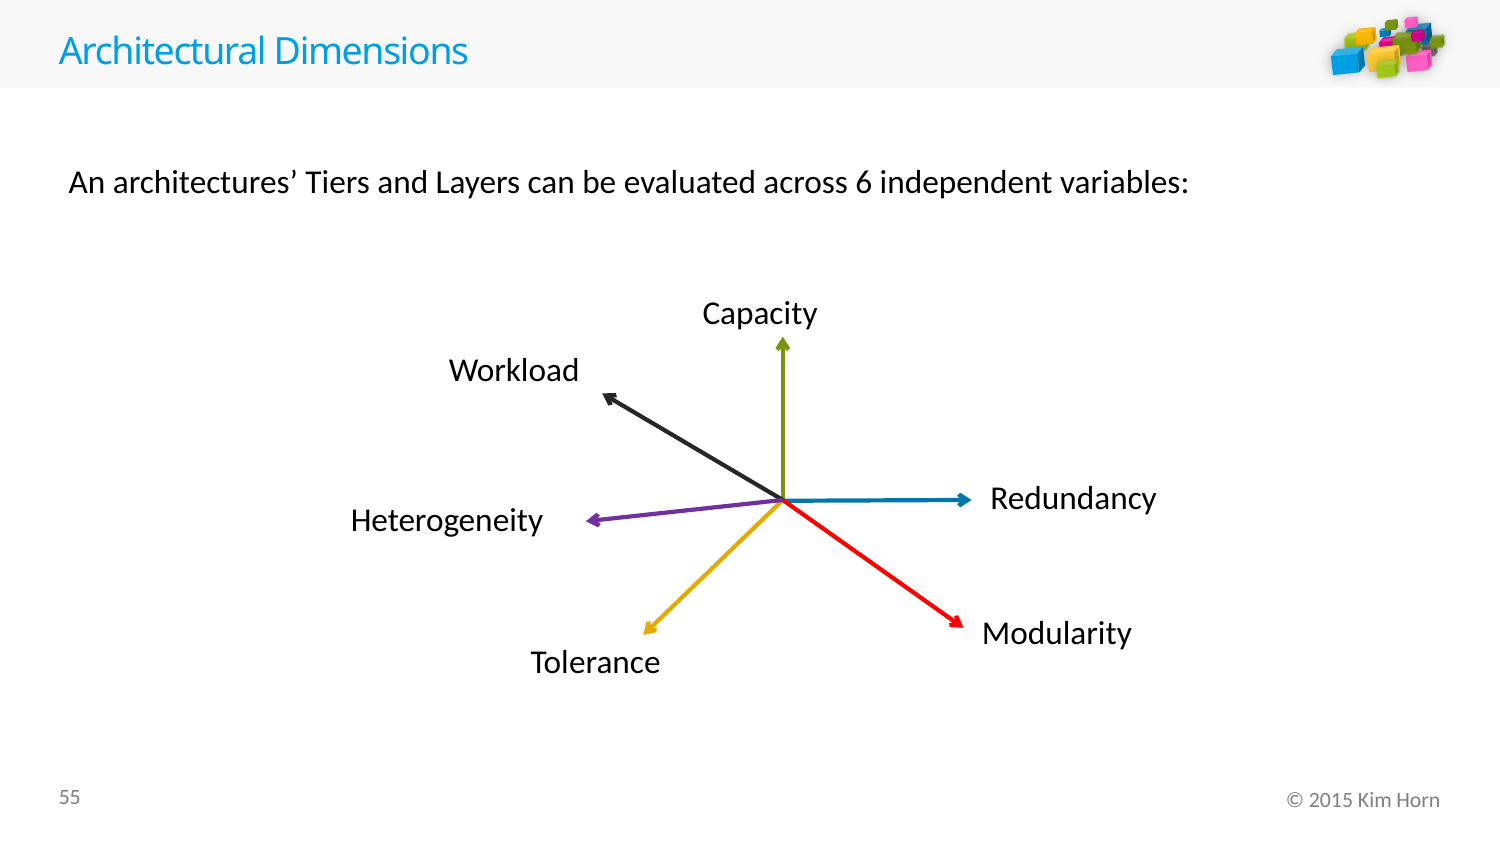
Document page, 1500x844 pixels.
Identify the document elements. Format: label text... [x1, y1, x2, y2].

text_box Workload [438, 343, 590, 394]
text_box Redundancy [980, 471, 1167, 522]
text_box Heterogeneity [341, 492, 554, 543]
text_box Modularity [972, 606, 1143, 657]
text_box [782, 499, 964, 629]
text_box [585, 499, 784, 522]
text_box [601, 393, 783, 499]
text_box An architectures’ Tiers and Layers can be evaluated across 6 independent variables: [58, 155, 1245, 206]
title Architectural Dimensions [58, 31, 1267, 73]
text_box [643, 522, 784, 636]
text_box Tolerance [520, 634, 671, 685]
text_box Capacity [692, 286, 828, 337]
